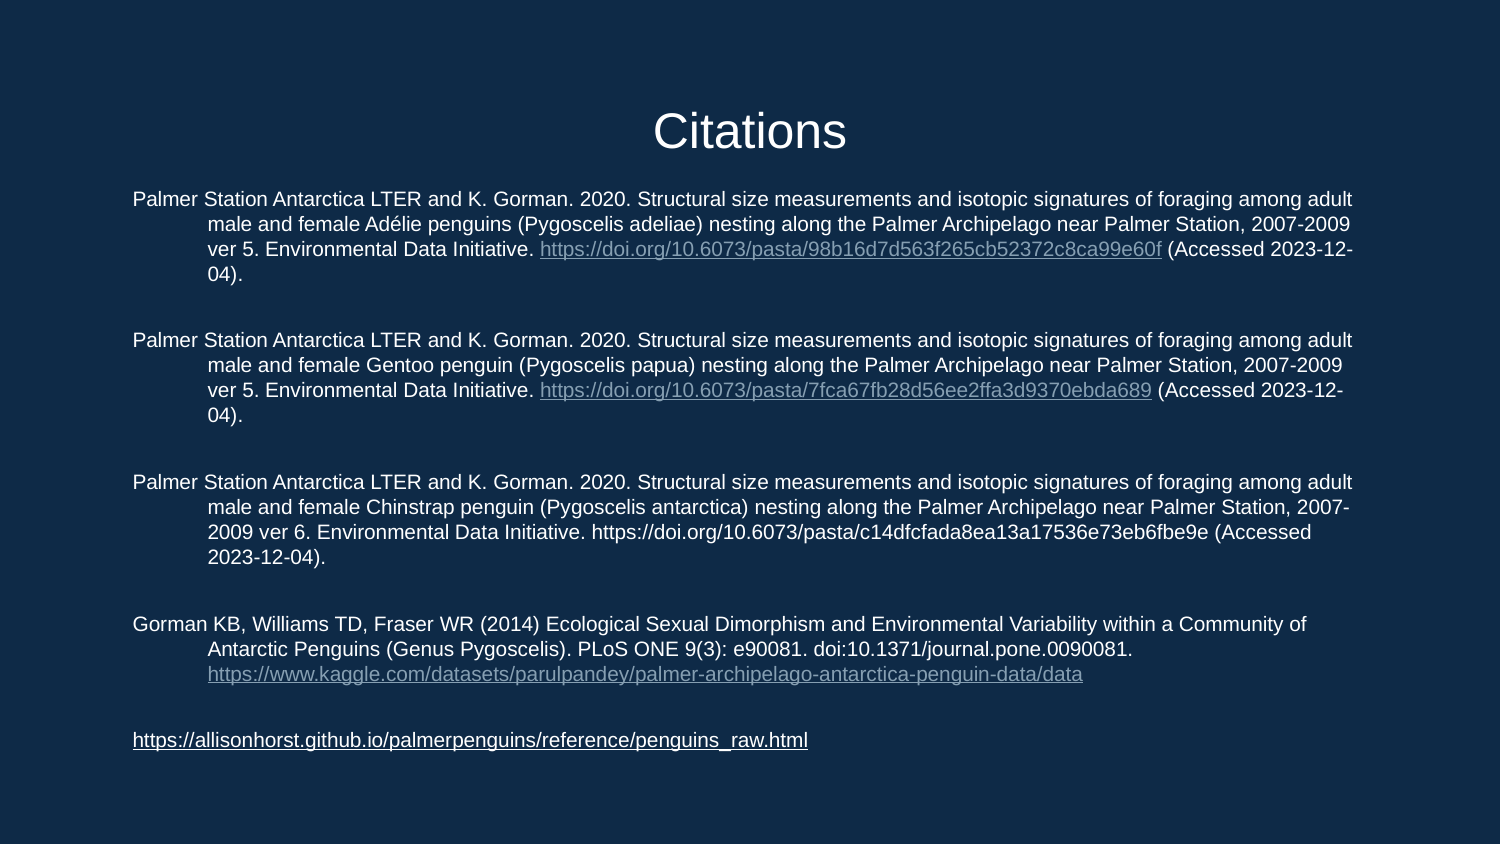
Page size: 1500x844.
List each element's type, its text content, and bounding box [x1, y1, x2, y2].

title Citations [117, 83, 1383, 163]
text_box Palmer Station Antarctica LTER and K. Gorman. 2020. Structural size measurements and isotopic signatures of foraging among adult male and female Adélie penguins (Pygoscelis adeliae) nesting along the Palmer Archipelago near Palmer Station, 2007-2009 ver 5. Environmental Data Initiative. https://doi.org/10.6073/pasta/98b16d7d563f265cb52372c8ca99e60f (Accessed 2023-12-04). Palmer Station Antarctica LTER and K. Gorman. 2020. Structural size measurements and isotopic signatures of foraging among adult male and female Gentoo penguin (Pygoscelis papua) nesting along the Palmer Archipelago near Palmer Station, 2007-2009 ver 5. Environmental Data Initiative. https://doi.org/10.6073/pasta/7fca67fb28d56ee2ffa3d9370ebda689 (Accessed 2023-12-04). Palmer Station Antarctica LTER and K. Gorman. 2020. Structural size measurements and isotopic signatures of foraging among adult male and female Chinstrap penguin (Pygoscelis antarctica) nesting along the Palmer Archipelago near Palmer Station, 2007-2009 ver 6. Environmental Data Initiative. https://doi.org/10.6073/pasta/c14dfcfada8ea13a17536e73eb6fbe9e (Accessed 2023-12-04). Gorman KB, Williams TD, Fraser WR (2014) Ecological Sexual Dimorphism and Environmental Variability within a Community of Antarctic Penguins (Genus Pygoscelis). PLoS ONE 9(3): e90081. doi:10.1371/journal.pone.0090081. https://www.kaggle.com/datasets/parulpandey/palmer-archipelago-antarctica-penguin-data/data https://allisonhorst.github.io/palmerpenguins/reference/penguins_raw.html [117, 170, 1383, 754]
